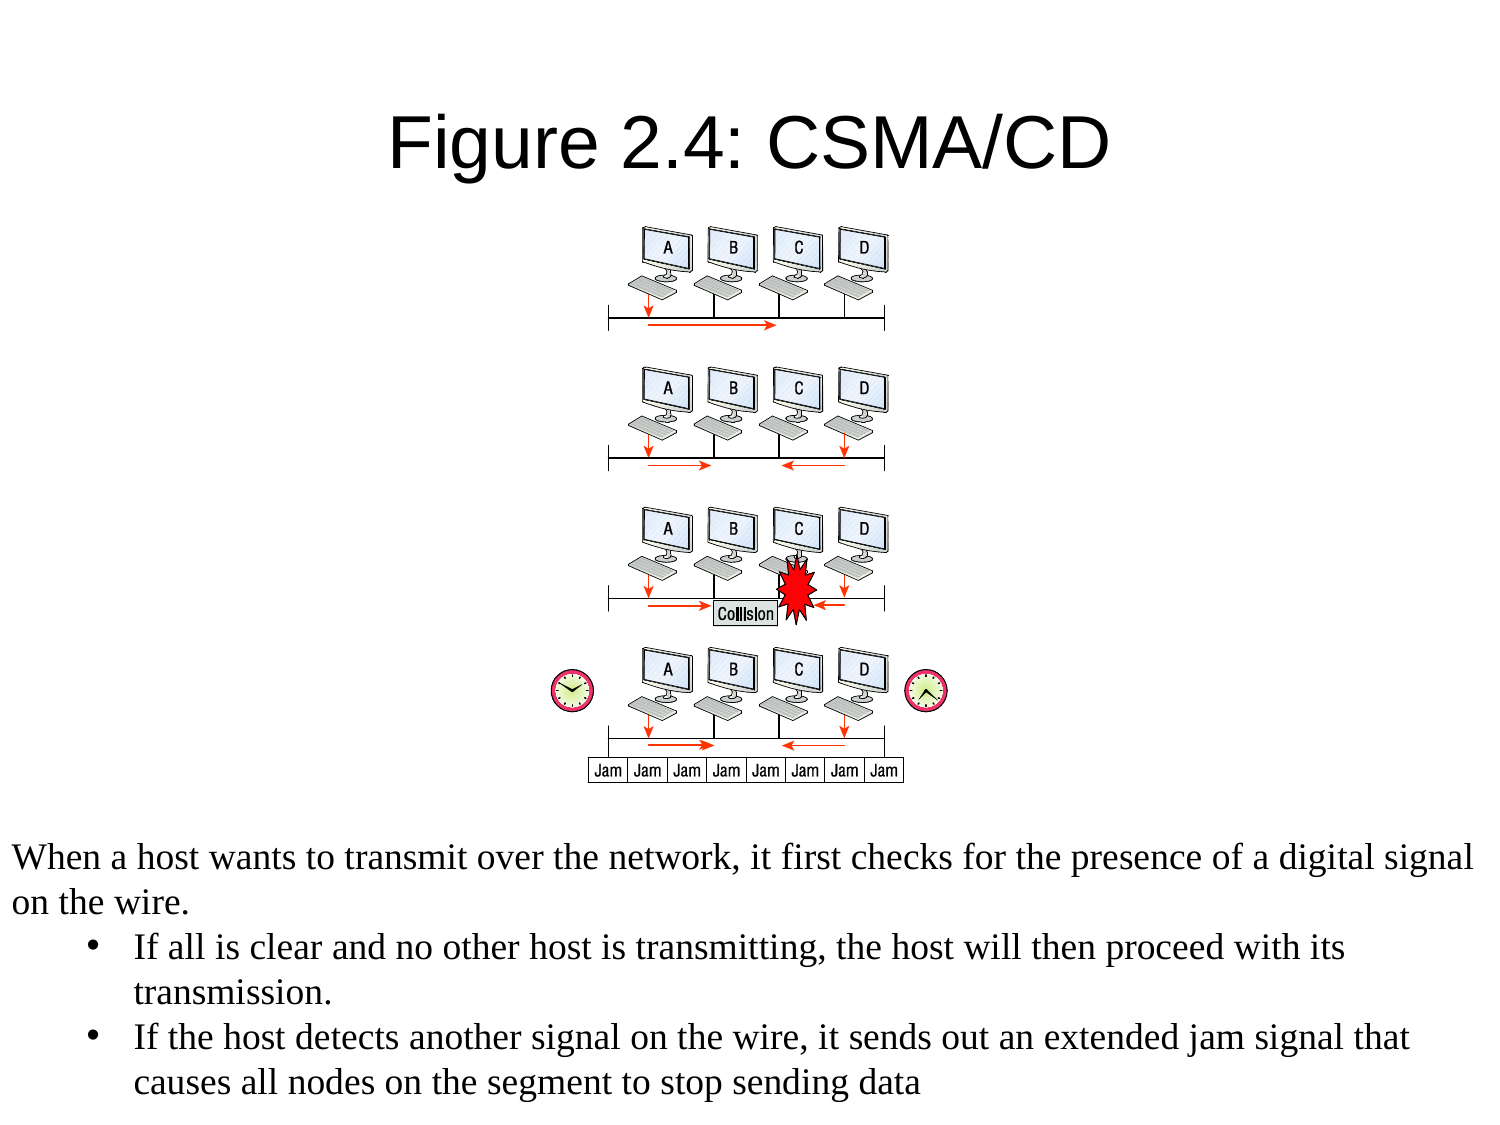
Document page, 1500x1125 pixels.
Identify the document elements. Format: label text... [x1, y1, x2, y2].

text_box When a host wants to transmit over the network, it first checks for the presence of a digital signal on the wire. If all is clear and no other host is transmitting, the host will then proceed with its transmission. If the host detects another signal on the wire, it sends out an extended jam signal that causes all nodes on the segment to stop sending data [0, 824, 1497, 1110]
title Figure 2.4: CSMA/CD [75, 45, 1425, 233]
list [550, 224, 950, 783]
